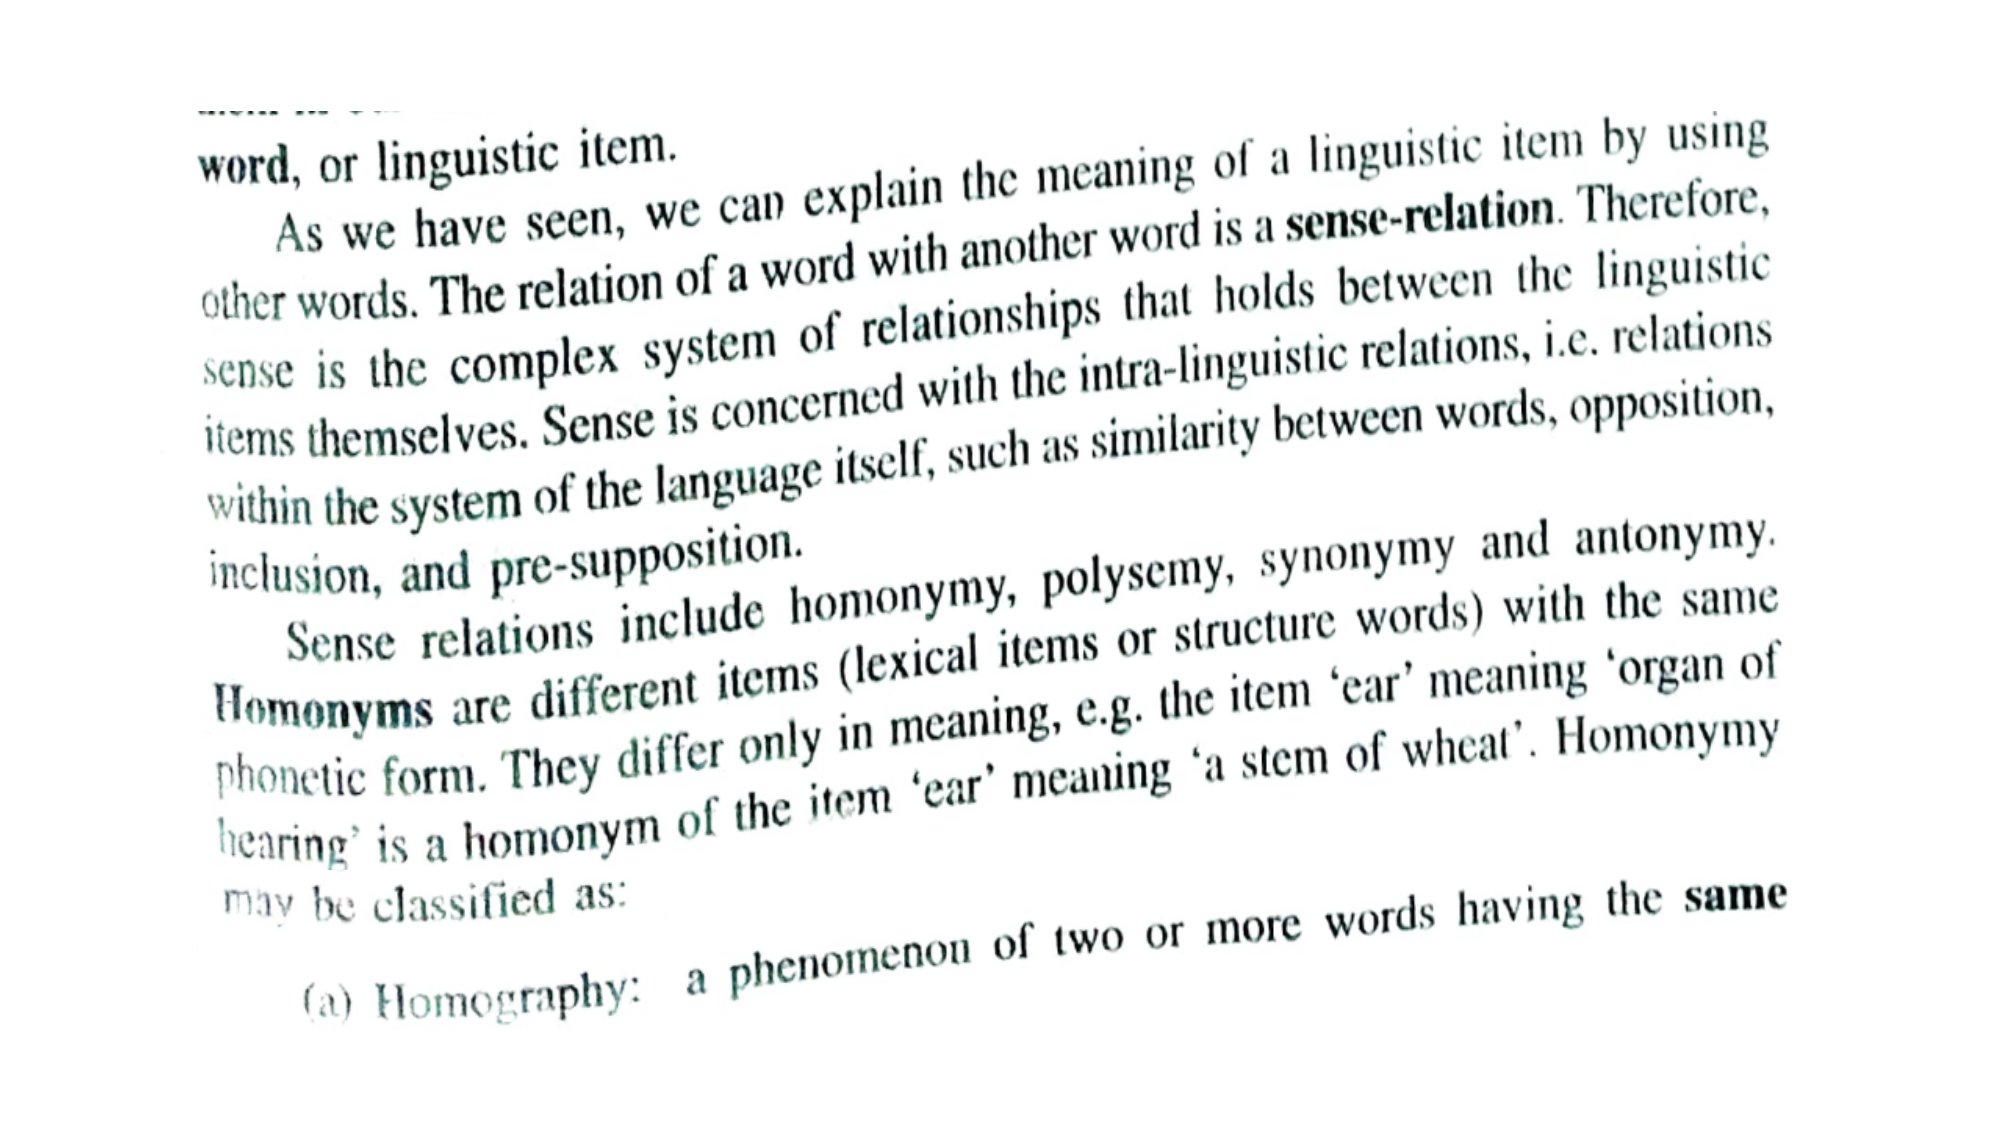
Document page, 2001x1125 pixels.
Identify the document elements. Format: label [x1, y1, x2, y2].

picture [156, 111, 1844, 1052]
